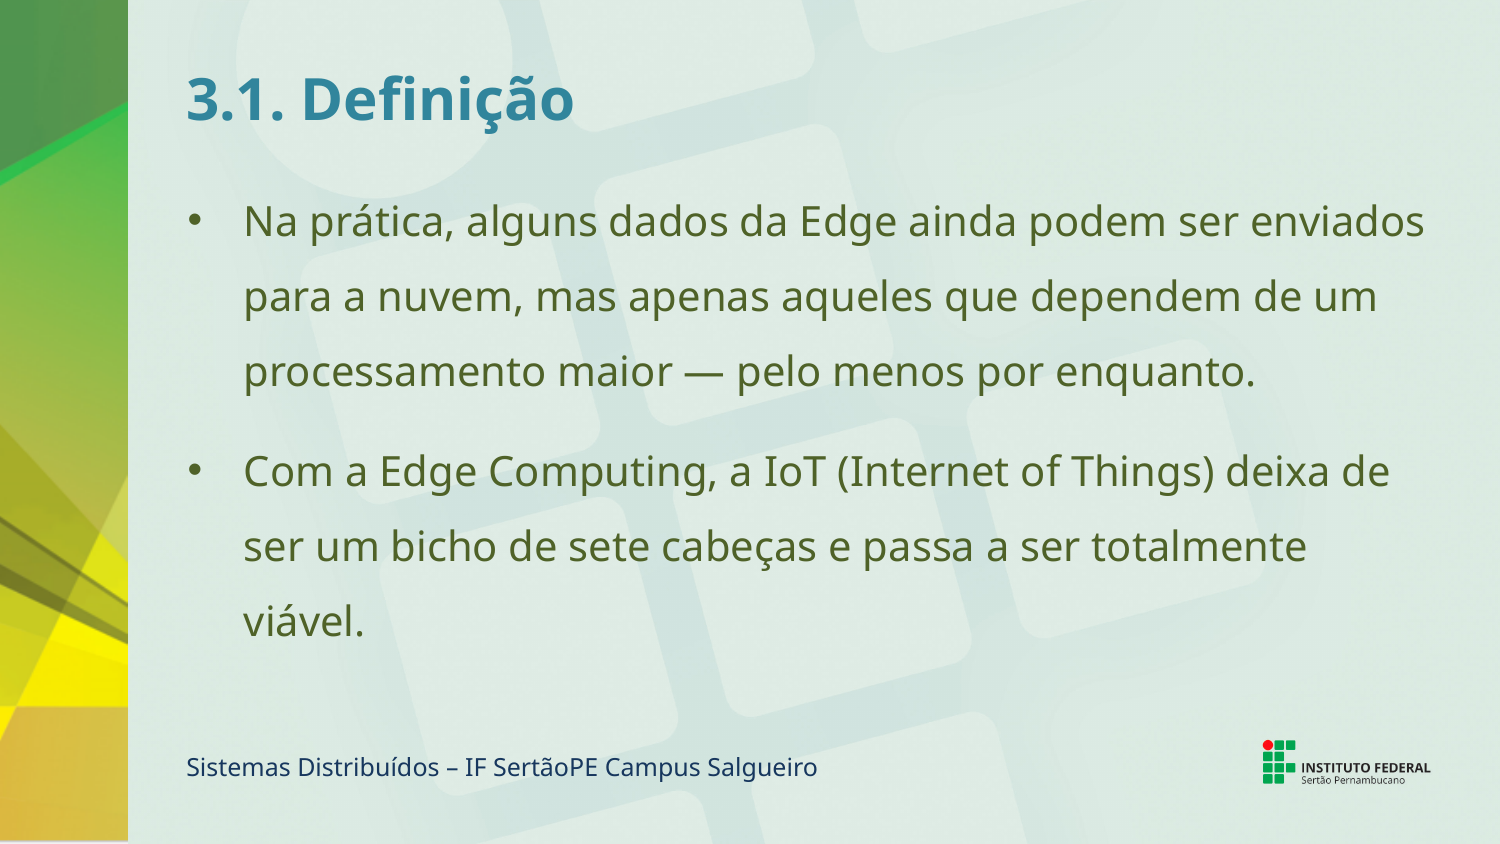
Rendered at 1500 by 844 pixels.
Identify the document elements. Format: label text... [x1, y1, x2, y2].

picture [0, 0, 1500, 844]
text_box Na prática, alguns dados da Edge ainda podem ser enviados para a nuvem, mas apenas aqueles que dependem de um processamento maior — pelo menos por enquanto. Com a Edge Computing, a IoT (Internet of Things) deixa de ser um bicho de sete cabeças e passa a ser totalmente viável. [172, 161, 1447, 718]
title Sistemas Distribuídos – IF SertãoPE Campus Salgueiro [171, 740, 1291, 793]
list 3.1. Definição [171, 32, 1447, 162]
